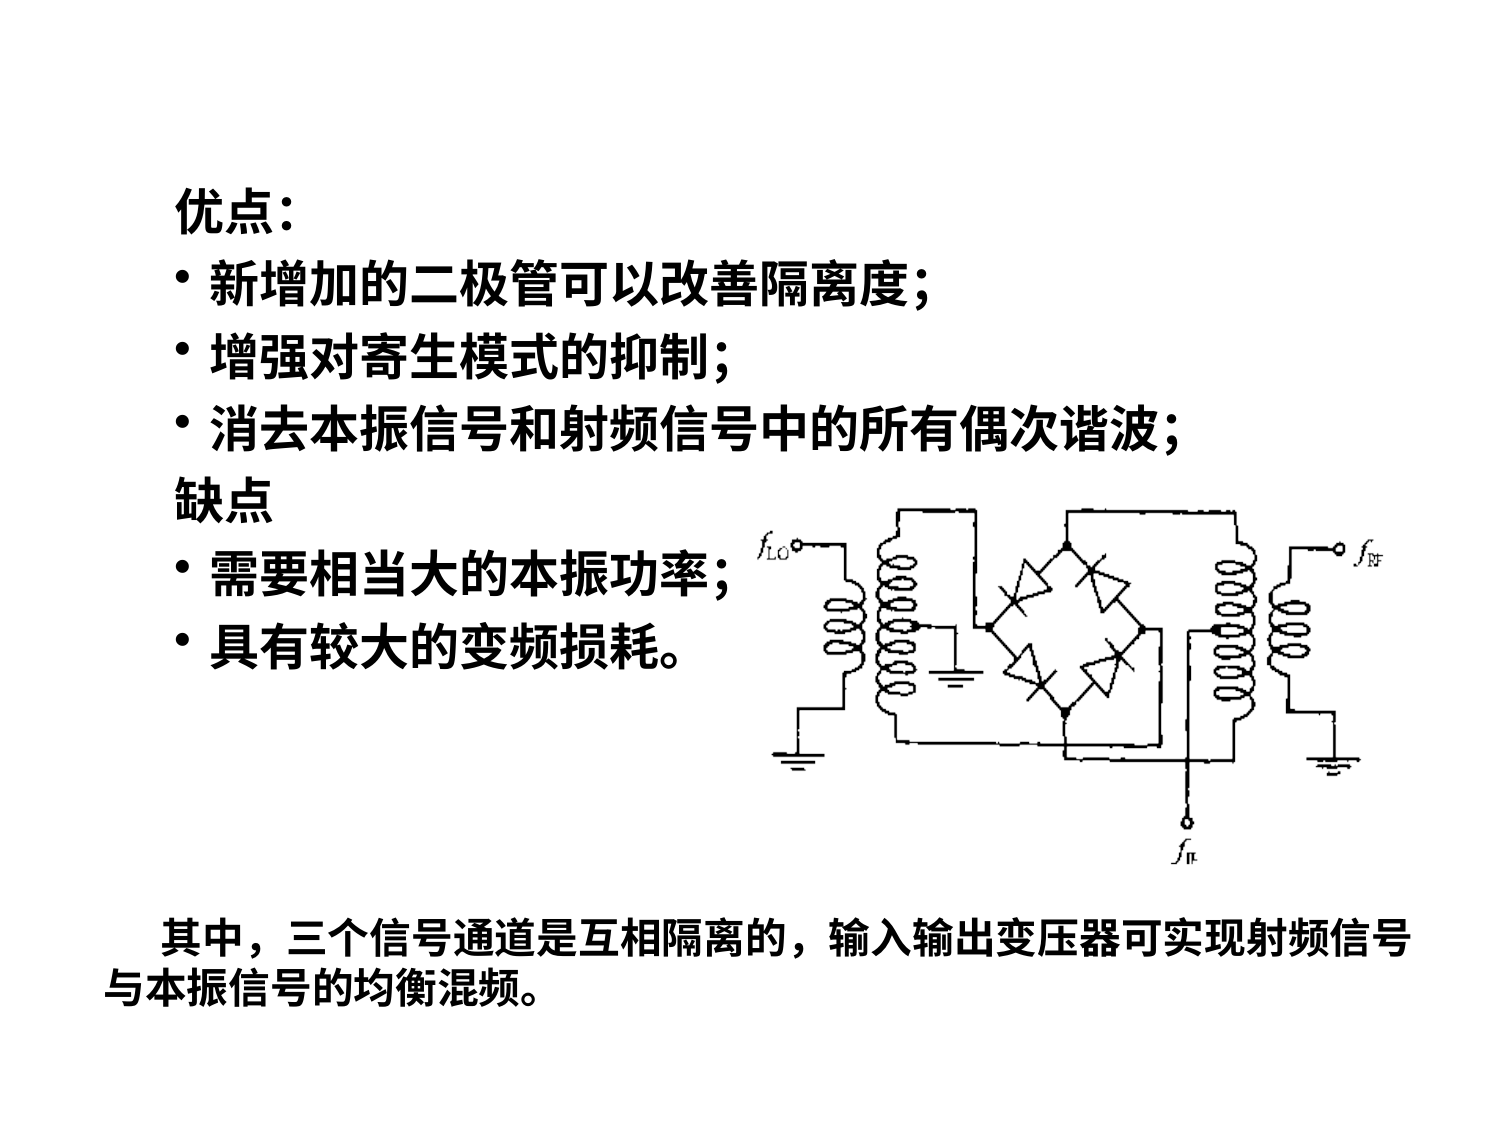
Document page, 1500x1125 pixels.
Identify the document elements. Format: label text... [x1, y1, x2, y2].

text_box 其中，三个信号通道是互相隔离的，输入输出变压器可实现射频信号与本振信号的均衡混频。 [88, 904, 1447, 1020]
text_box 优点： 新增加的二极管可以改善隔离度； 增强对寄生模式的抑制； 消去本振信号和射频信号中的所有偶次谐波； 缺点 需要相当大的本振功率； 具有较大的变频损耗。 [159, 172, 1424, 683]
picture [726, 479, 1481, 882]
